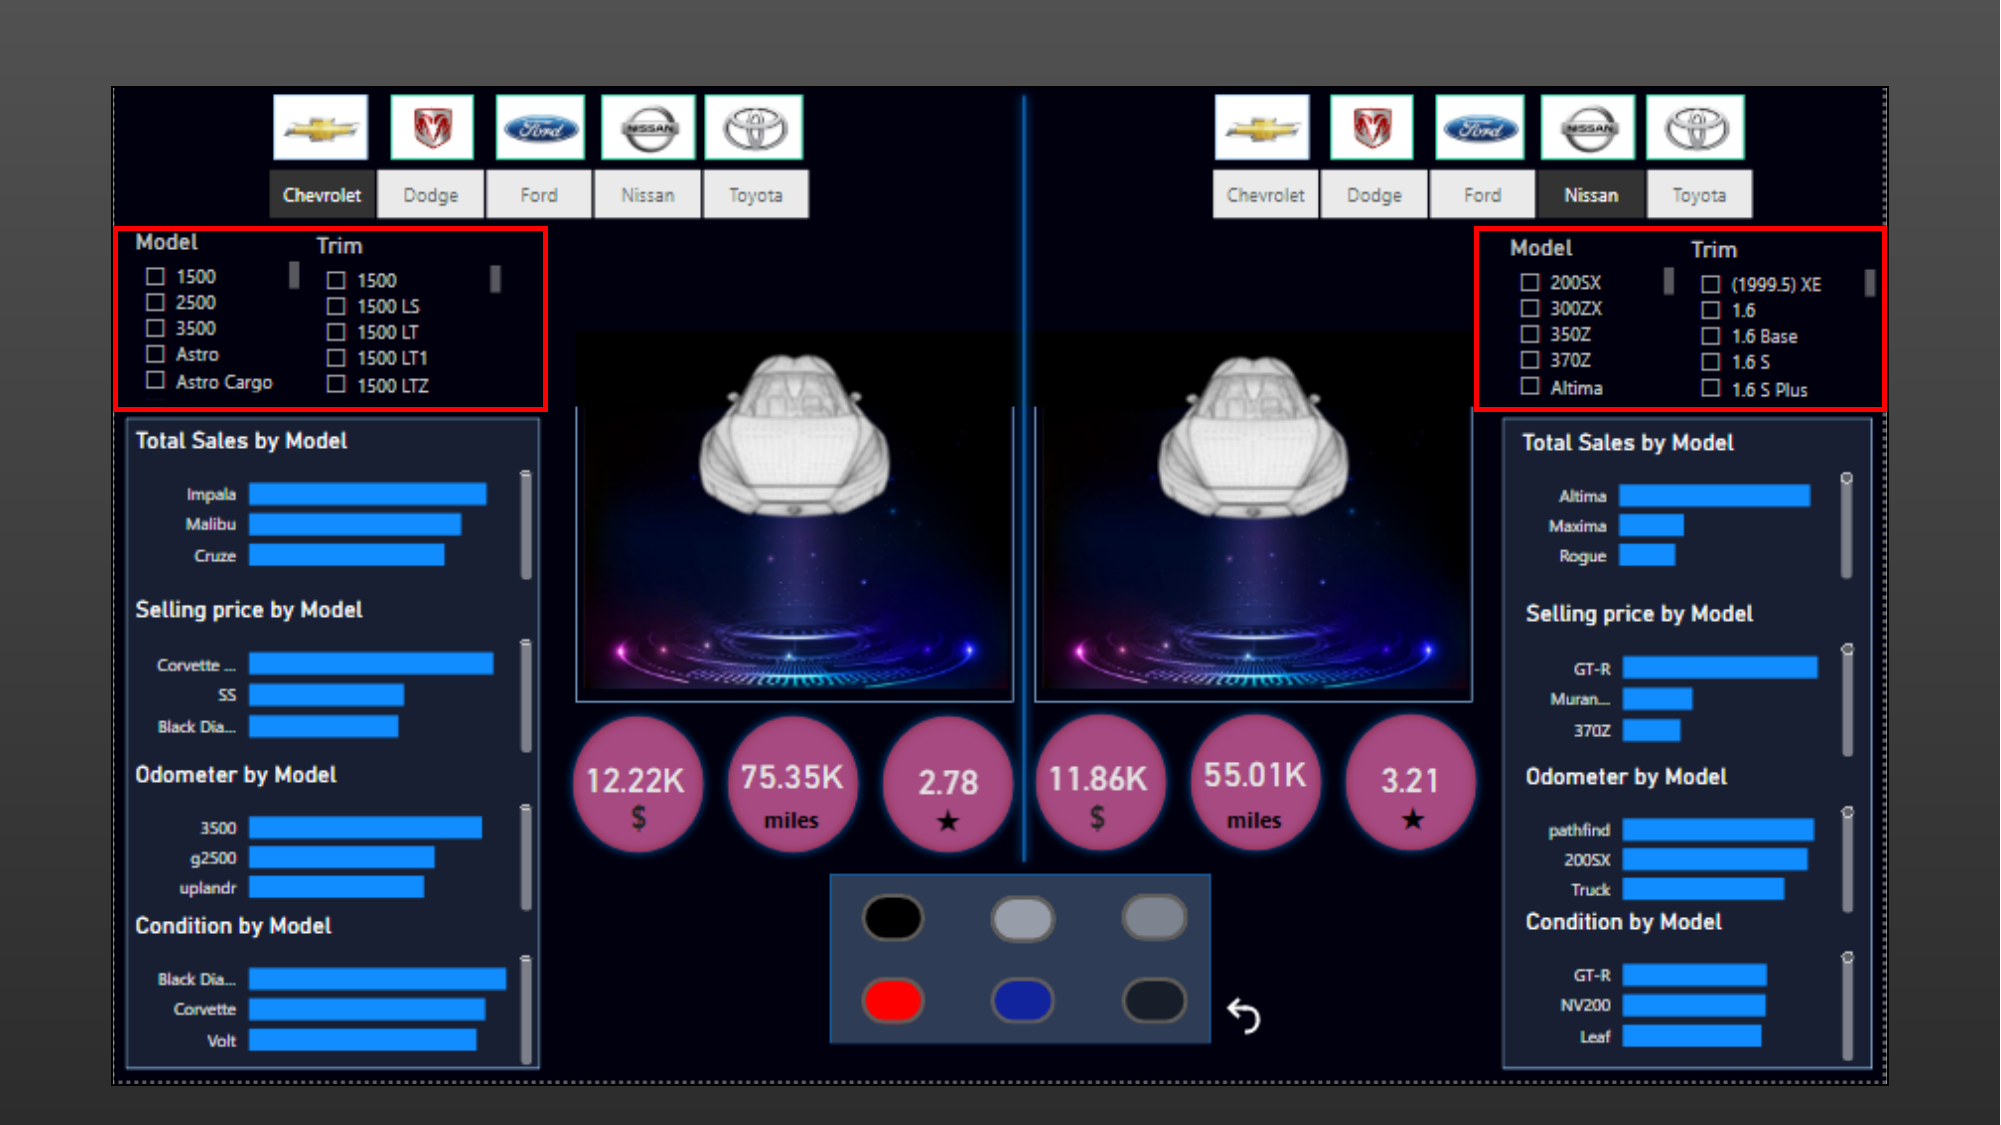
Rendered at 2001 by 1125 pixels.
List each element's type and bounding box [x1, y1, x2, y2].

list [113, 87, 1887, 1085]
